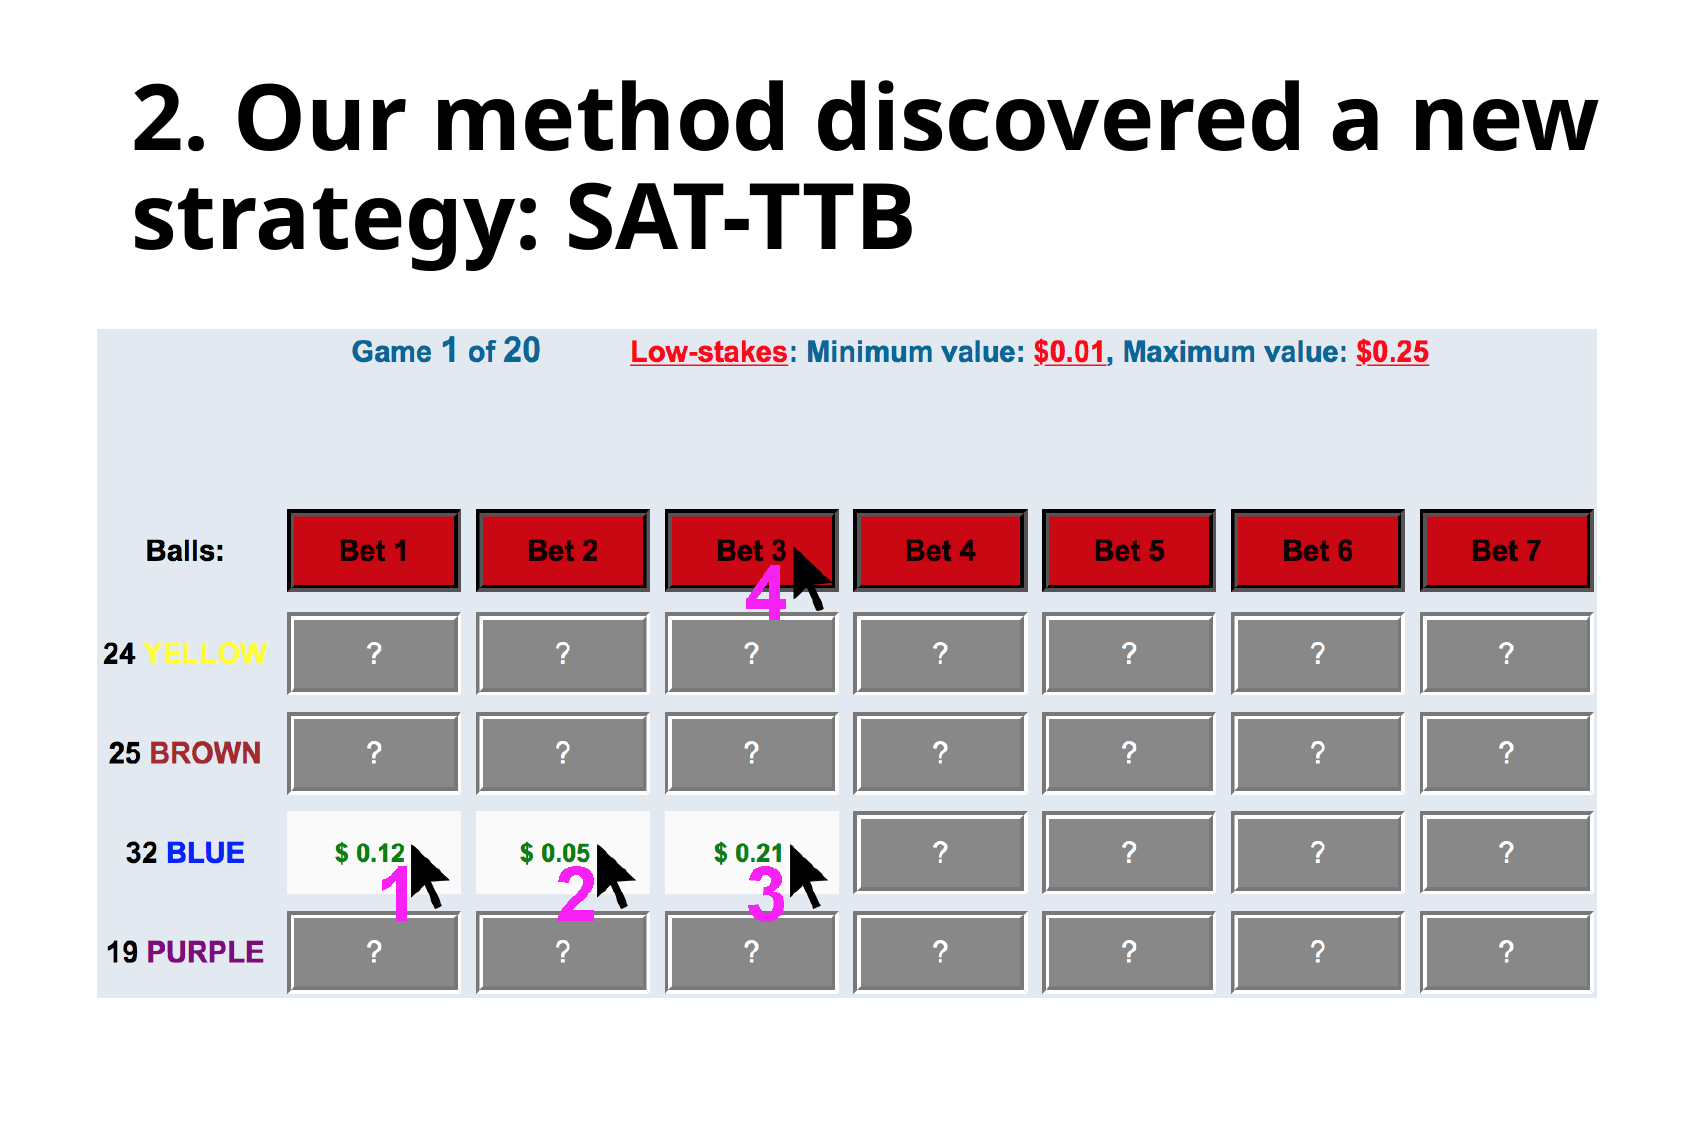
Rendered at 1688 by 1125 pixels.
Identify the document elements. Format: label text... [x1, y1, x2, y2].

text_box 2. Our method discovered a new strategy: SAT-TTB [115, 59, 1629, 278]
picture [97, 329, 1597, 998]
